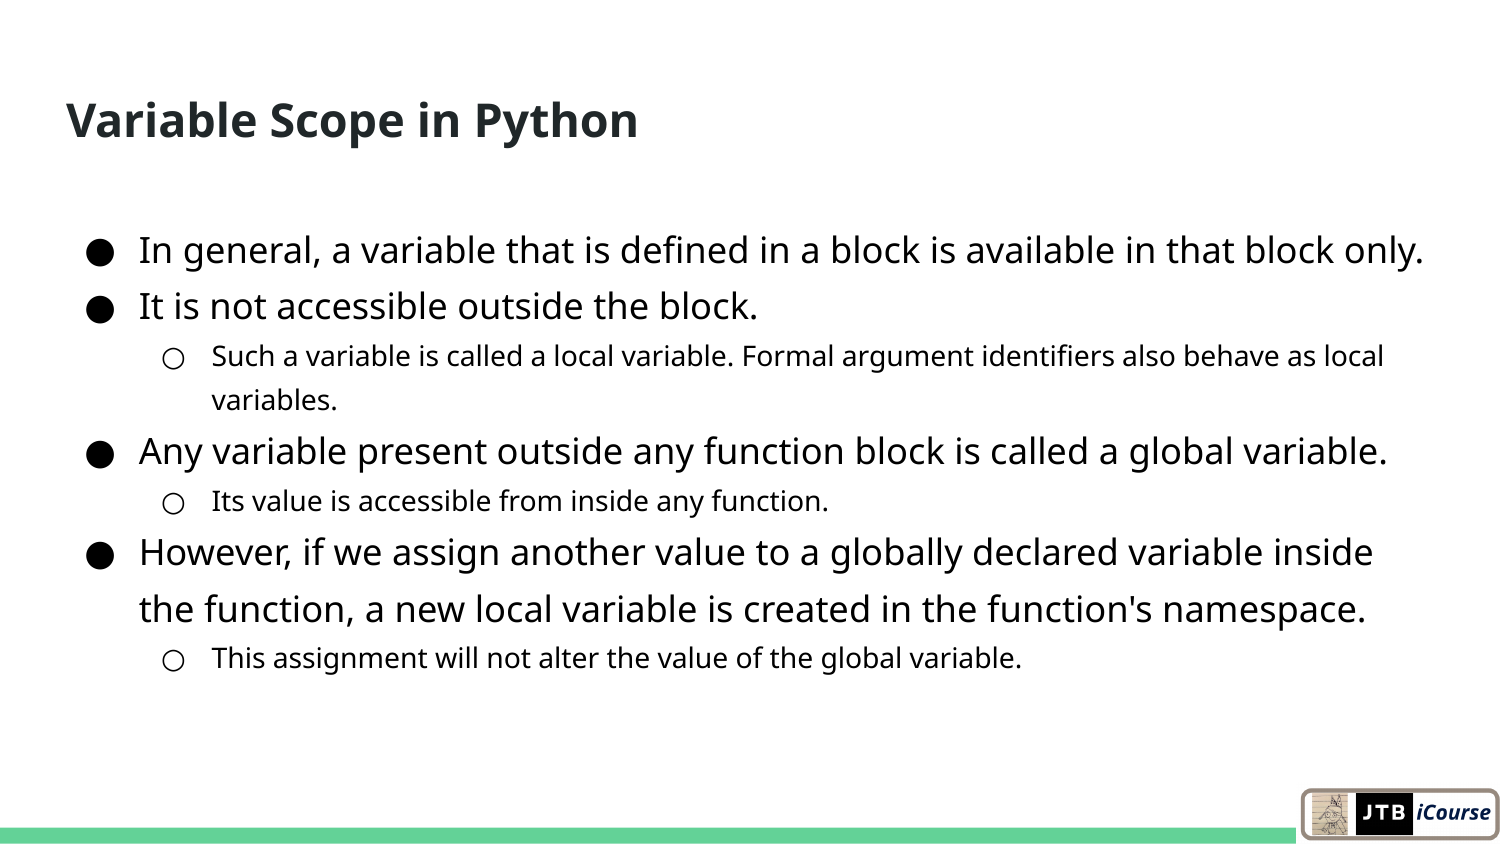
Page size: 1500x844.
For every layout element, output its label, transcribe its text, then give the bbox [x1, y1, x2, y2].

picture [1296, 782, 1500, 844]
title Variable Scope in Python [51, 72, 1449, 167]
list In general, a variable that is defined in a block is available in that block only. It is not accessible outside the block. Such a variable is called a local variable. Formal argument identifiers also behave as local variables. Any variable present outside any function block is called a global variable. Its value is accessible from inside any function. However, if we assign another value to a globally declared variable inside the function, a new local variable is created in the function's namespace. This assignment will not alter the value of the global variable. [51, 202, 1449, 746]
